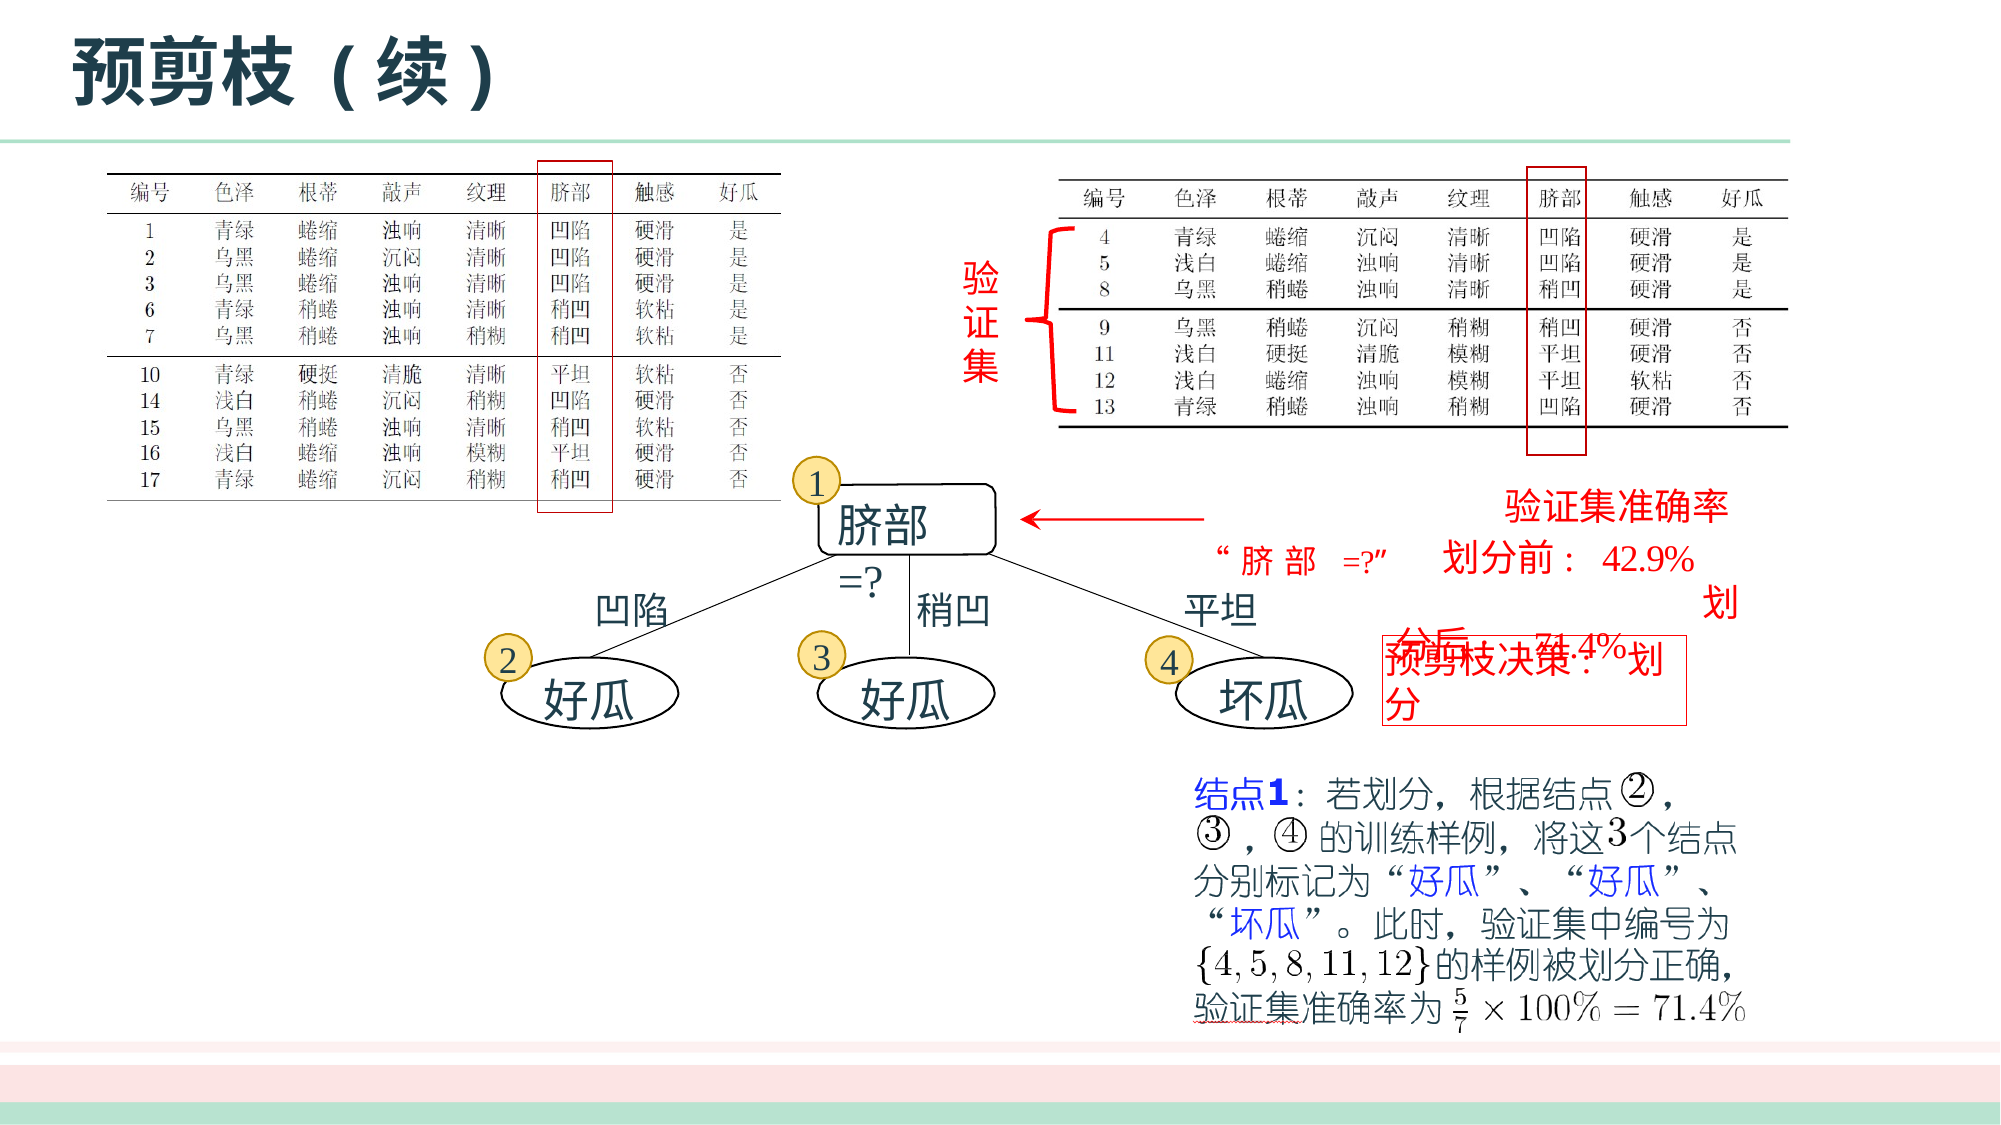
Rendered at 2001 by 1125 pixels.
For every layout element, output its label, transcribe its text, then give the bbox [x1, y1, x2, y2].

text_box 坏瓜 [1216, 671, 1313, 727]
picture [0, 0, 2001, 1125]
text_box [520, 637, 532, 678]
text_box [1181, 666, 1192, 681]
text_box [613, 160, 791, 501]
text_box [792, 459, 805, 501]
text_box [834, 634, 846, 675]
text_box [537, 160, 613, 513]
text_box [818, 484, 996, 555]
text_box [93, 160, 537, 501]
text_box [817, 657, 995, 723]
text_box 好瓜 [541, 671, 638, 727]
text_box 3 [810, 633, 834, 679]
text_box 脐部=? [835, 497, 978, 608]
title 预剪枝 (续) [56, 11, 1782, 140]
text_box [960, 167, 1792, 455]
text_box 验证集准确率 “脐部=?” 划分前: 42.9% 划分后: 71.4% [1145, 251, 1813, 666]
text_box 好瓜 [858, 671, 955, 727]
text_box [501, 657, 679, 723]
text_box [829, 460, 841, 501]
text_box [1020, 509, 1145, 530]
text_box [1146, 666, 1157, 680]
text_box 预剪枝决策: 划分 [1382, 635, 1687, 726]
text_box 稍凹 [914, 586, 994, 632]
text_box [484, 637, 496, 678]
text_box 1 [805, 458, 829, 504]
text_box 2 [496, 635, 520, 681]
text_box [1175, 666, 1353, 723]
text_box 4 [1157, 666, 1181, 684]
text_box [798, 634, 810, 675]
text_box 凹陷 [592, 586, 672, 632]
